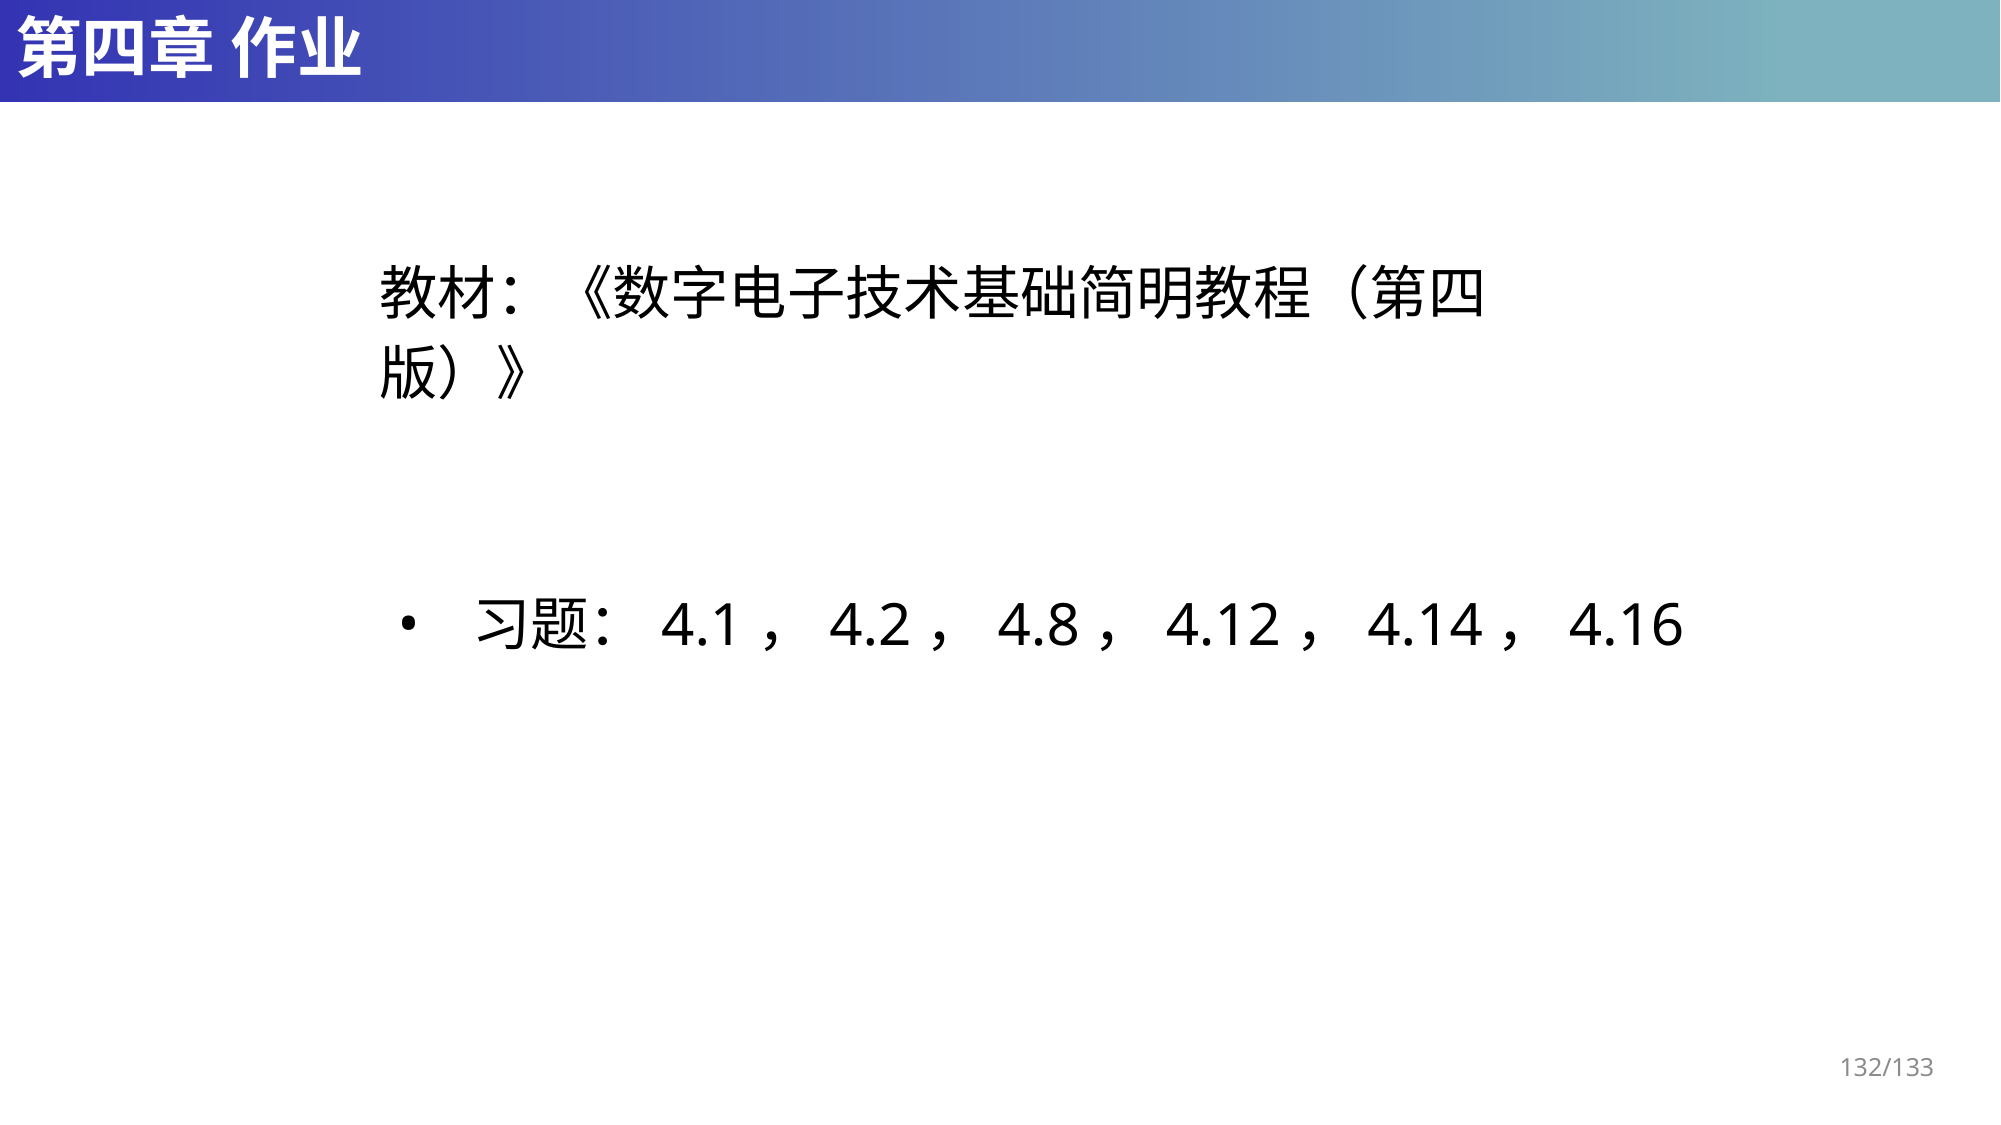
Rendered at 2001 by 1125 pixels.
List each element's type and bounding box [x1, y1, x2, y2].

text_box [289, 239, 1672, 414]
title [0, 0, 2000, 102]
slide_number [1797, 1038, 1950, 1099]
text_box [382, 562, 1736, 665]
